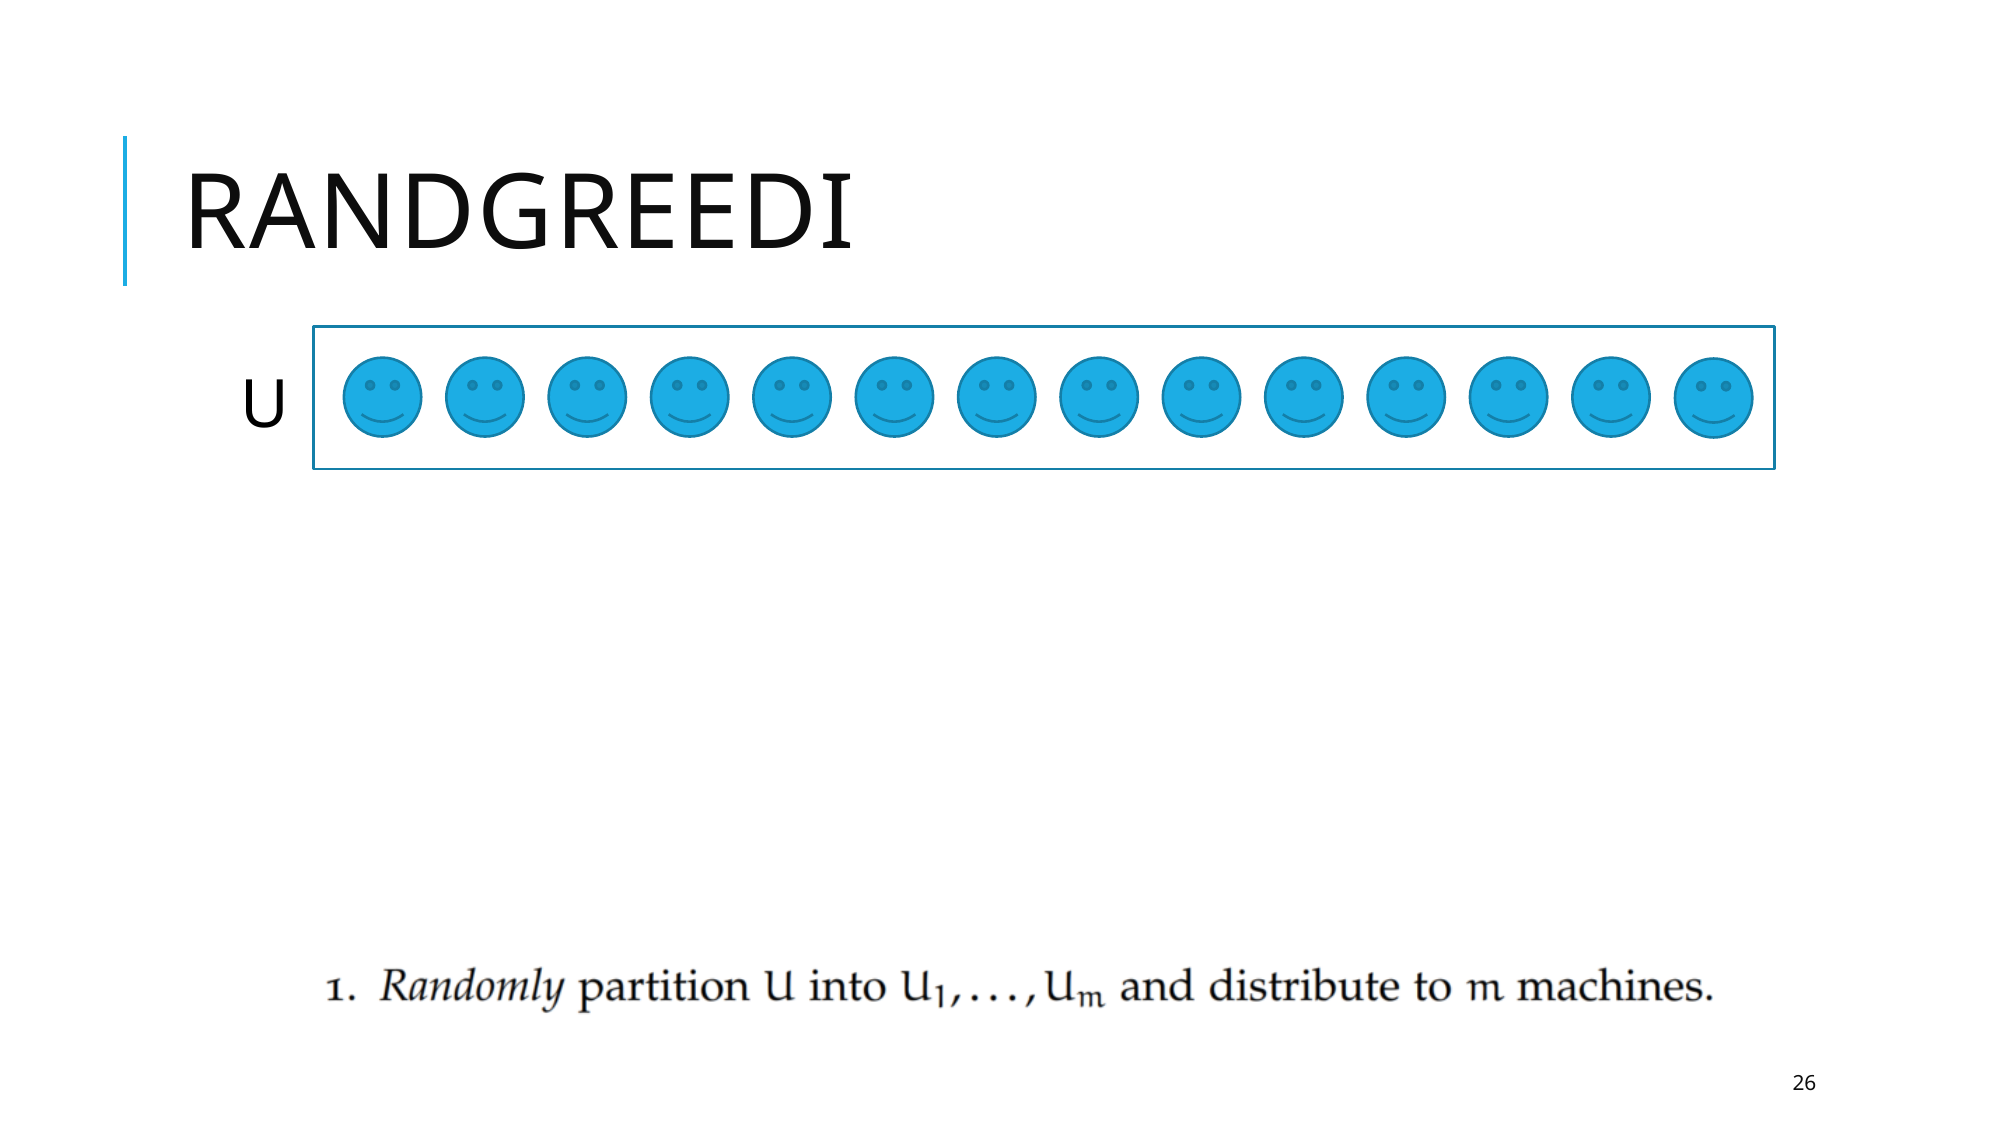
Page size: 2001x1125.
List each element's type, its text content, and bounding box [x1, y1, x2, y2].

title Randgreedi [168, 96, 1763, 342]
slide_number 26 [1777, 1061, 1938, 1107]
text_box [225, 326, 1775, 470]
picture [266, 942, 1763, 1030]
